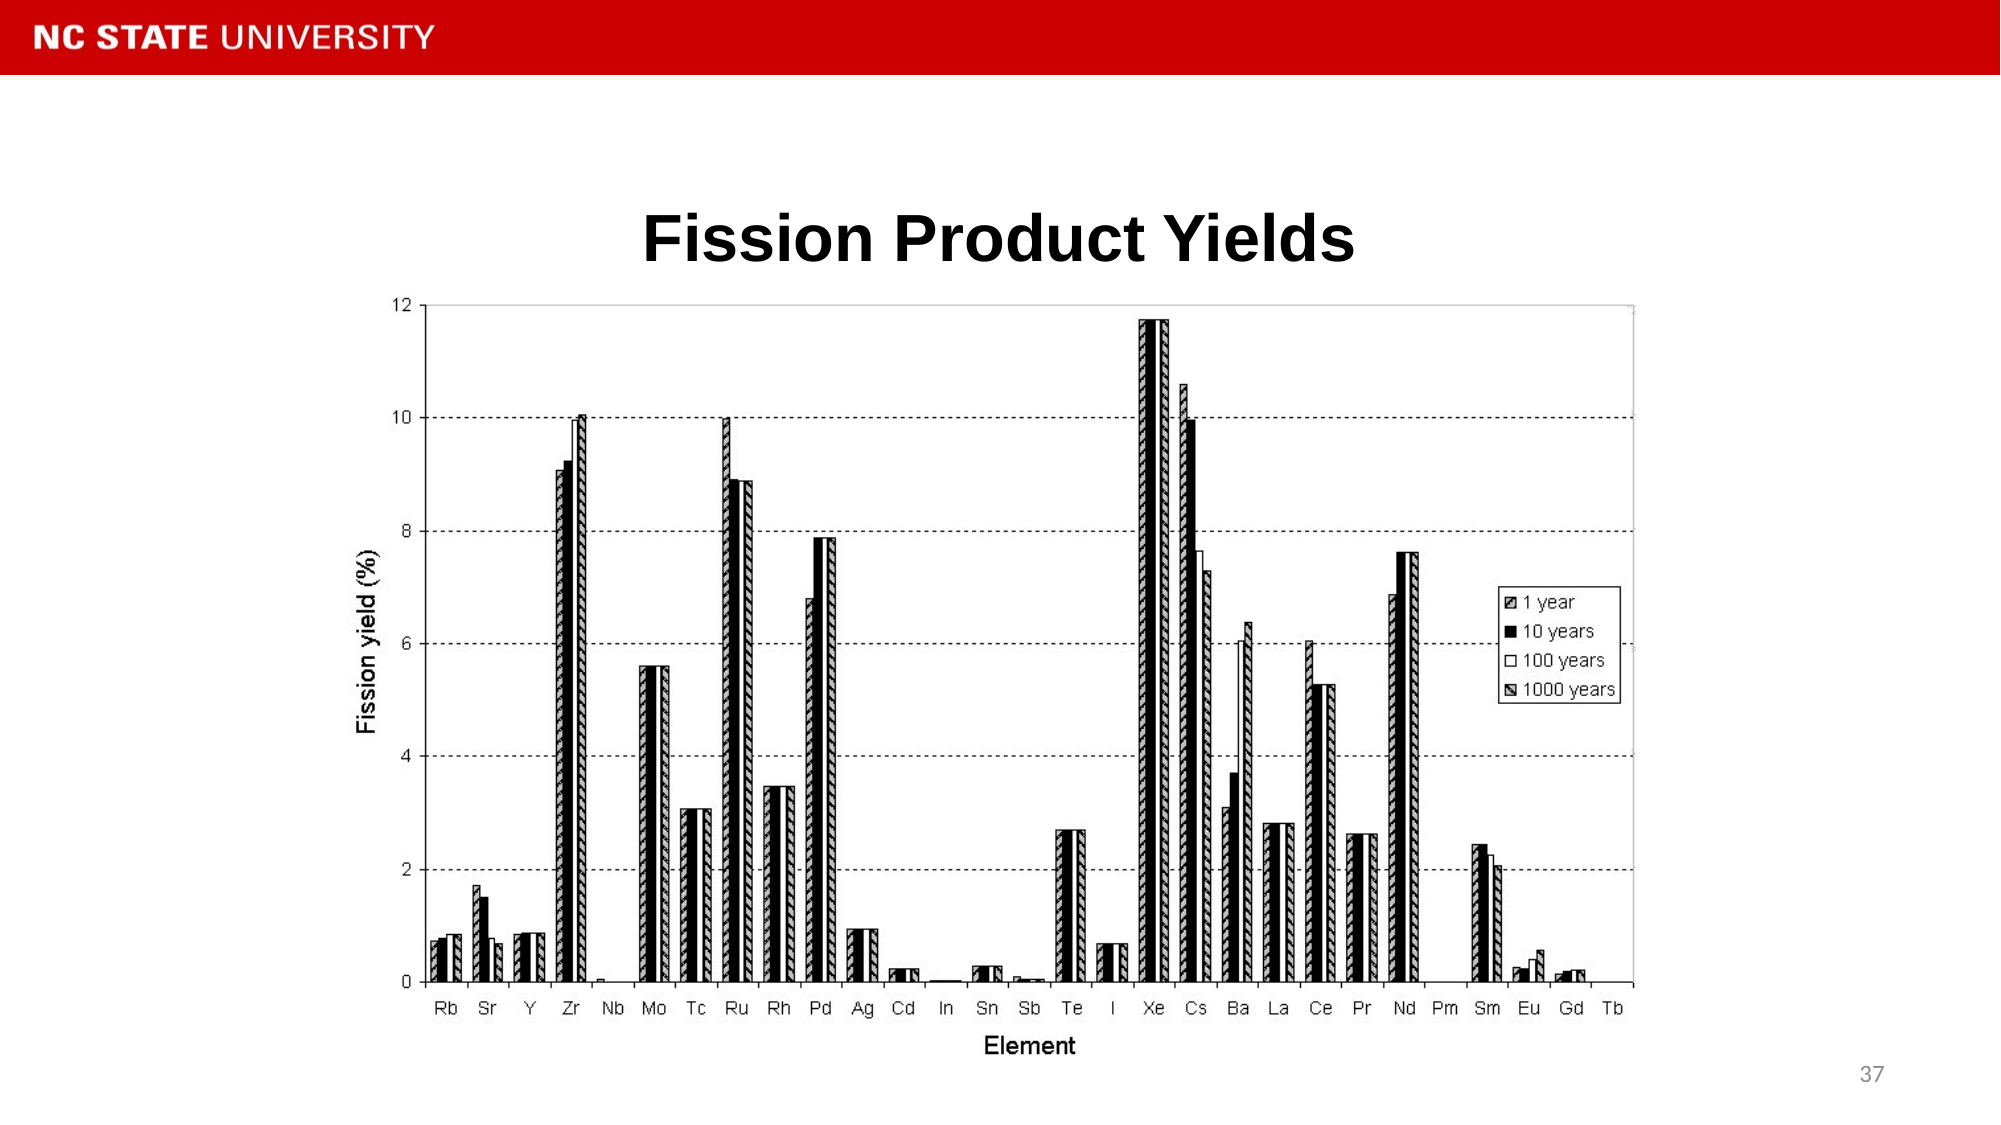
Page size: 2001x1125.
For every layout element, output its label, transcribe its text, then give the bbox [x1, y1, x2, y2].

picture [0, 0, 2000, 75]
picture [326, 272, 1674, 1090]
title Fission Product Yields [99, 147, 1900, 323]
slide_number 37 [1433, 1042, 1900, 1103]
